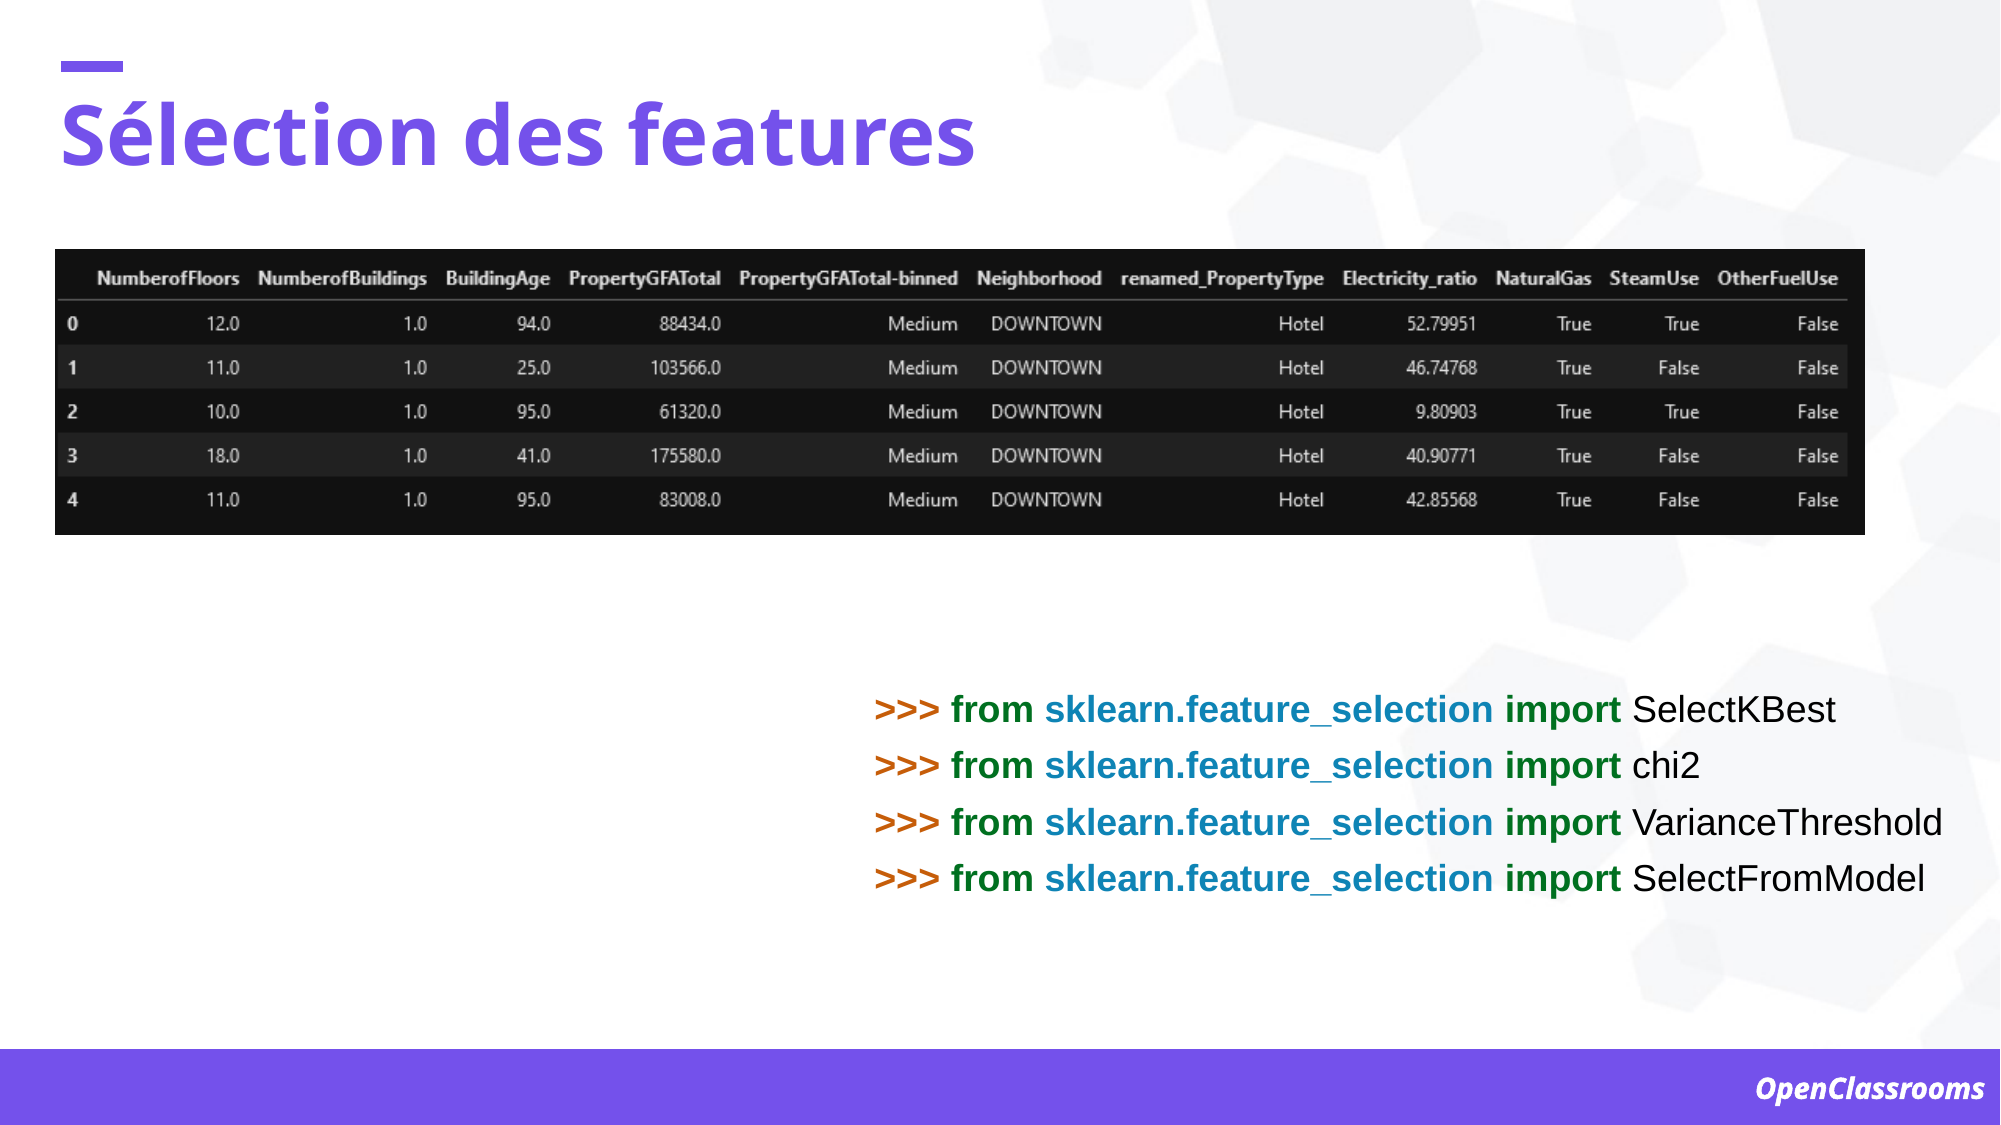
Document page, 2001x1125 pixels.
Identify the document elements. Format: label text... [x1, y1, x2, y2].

text_box OpenClassrooms [1729, 1062, 2000, 1112]
text_box [0, 1049, 2000, 1125]
text_box [61, 61, 123, 72]
text_box Sélection des features [45, 70, 1597, 206]
picture [0, 0, 2001, 1125]
text_box >>> from sklearn.feature_selection import SelectKBest >>> from sklearn.feature_selection import chi2 >>> from sklearn.feature_selection import VarianceThreshold >>> from sklearn.feature_selection import SelectFromModel [859, 685, 2000, 899]
